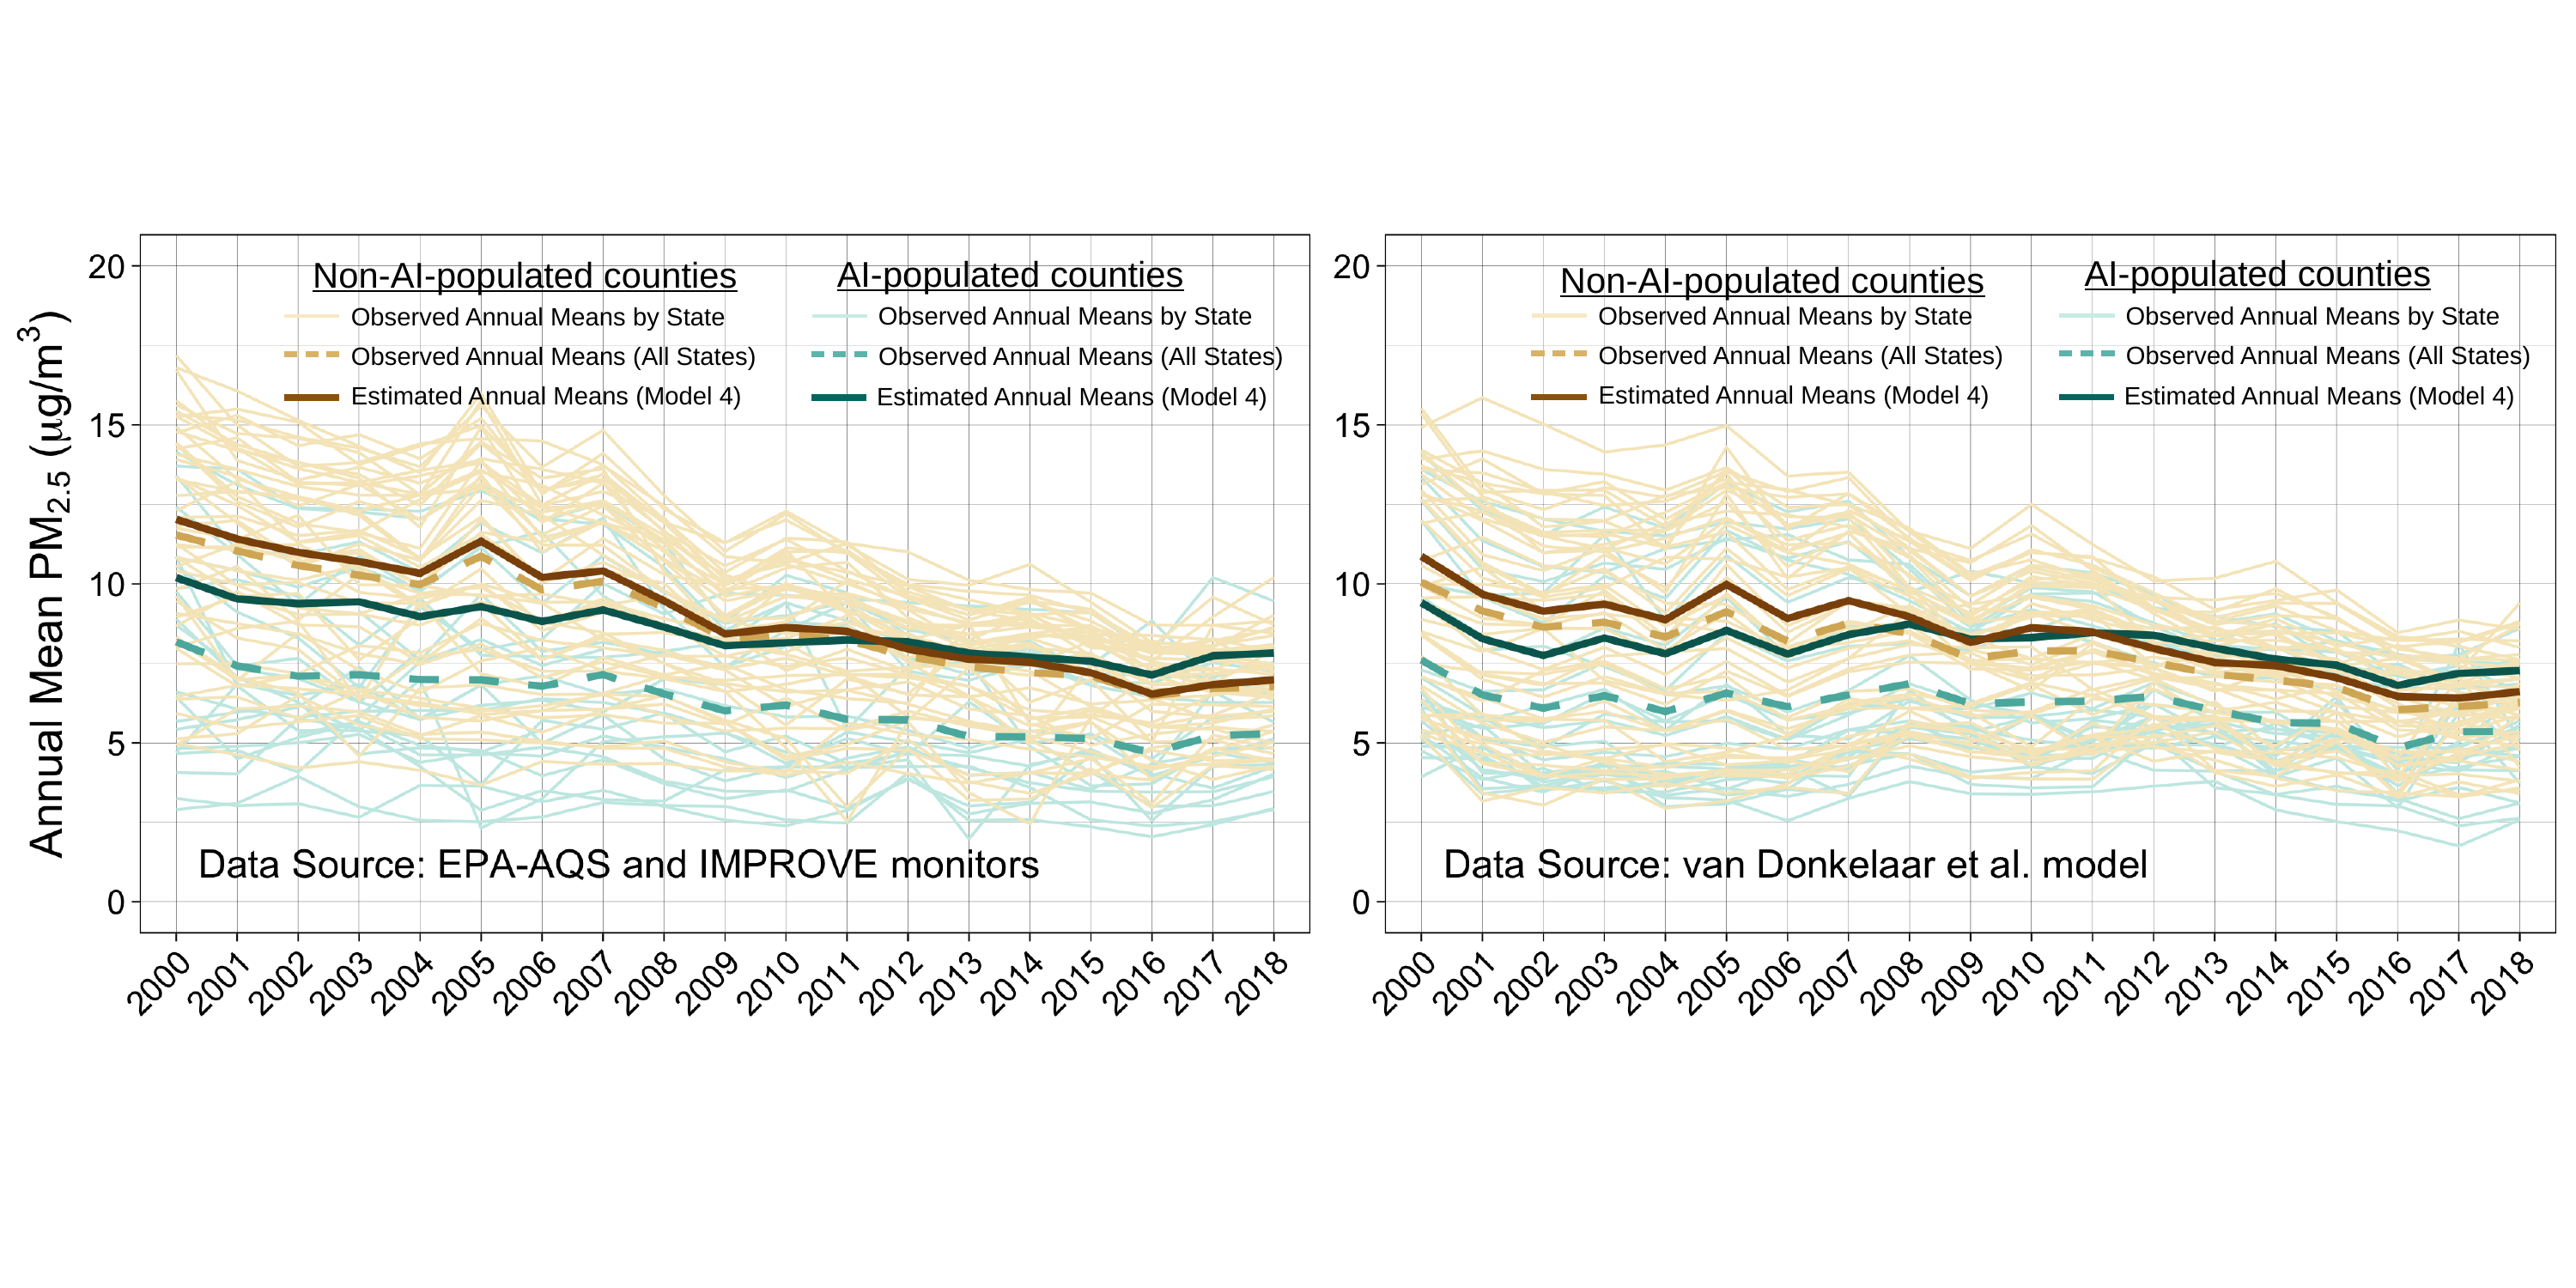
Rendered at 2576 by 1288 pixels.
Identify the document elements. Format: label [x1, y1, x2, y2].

text_box [283, 245, 1298, 417]
text_box [1531, 244, 2545, 417]
text_box [2, 219, 2571, 1037]
